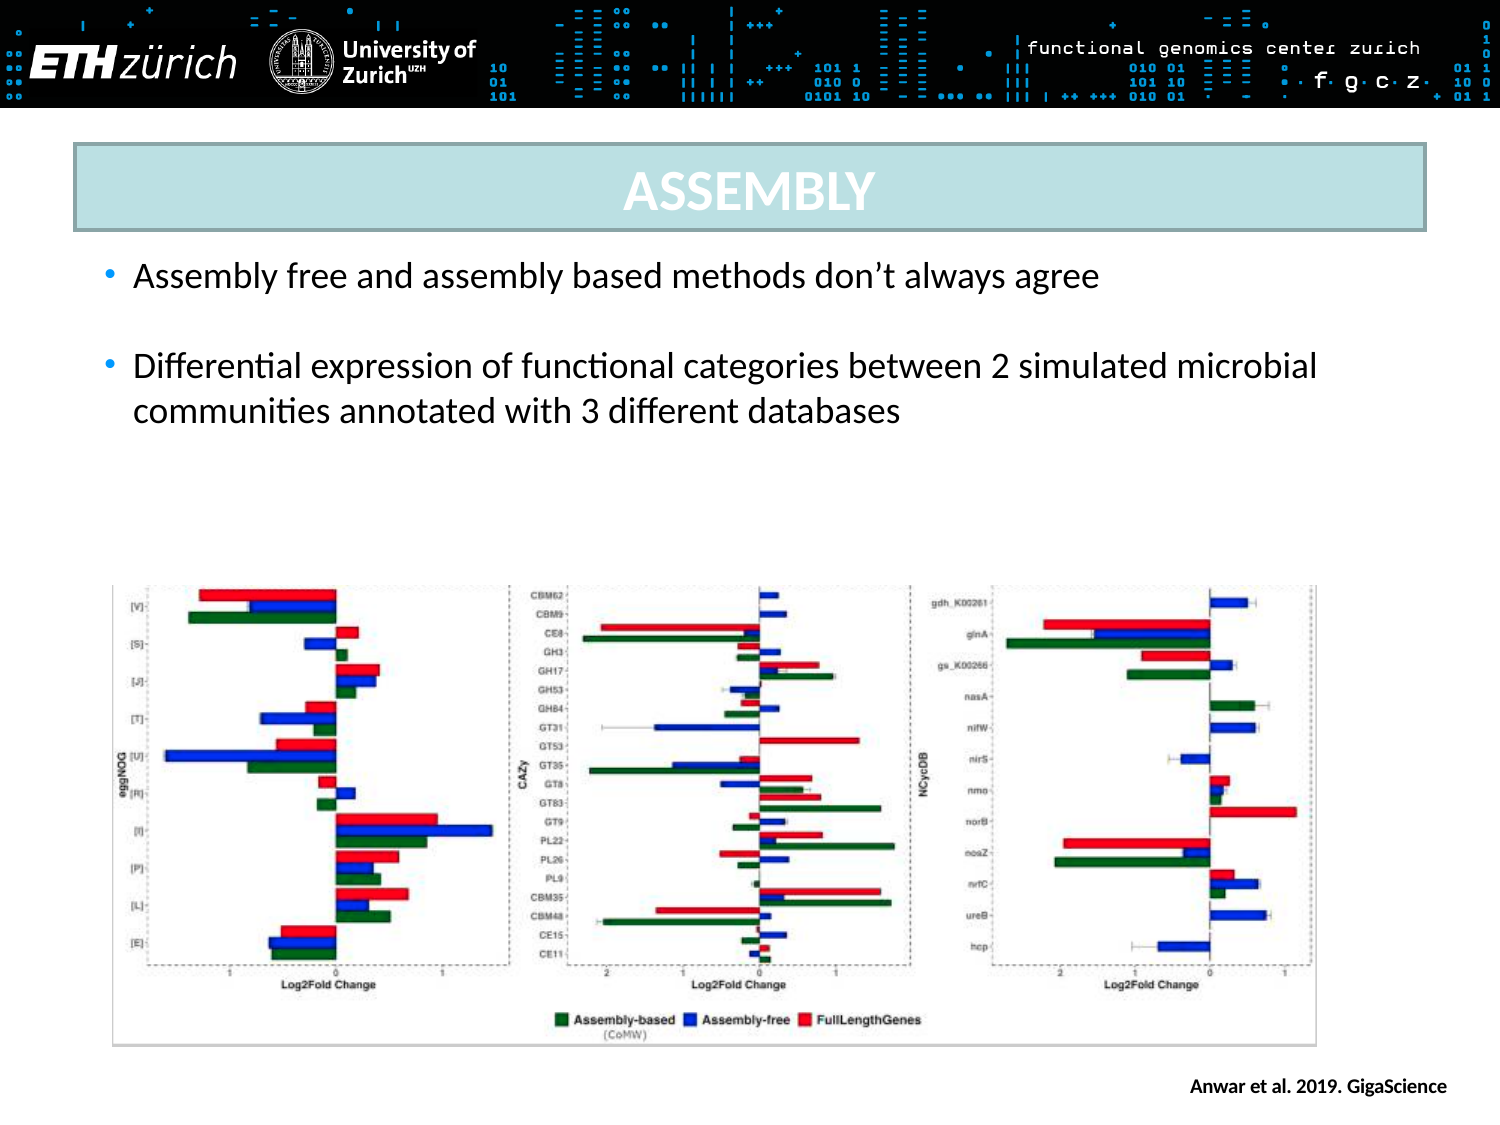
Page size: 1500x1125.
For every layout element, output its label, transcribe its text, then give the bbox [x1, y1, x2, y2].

title ASSEMBLY [73, 142, 1427, 232]
picture [0, 0, 1500, 108]
list Assembly free and assembly based methods don’t always agree Differential expression of functional categories between 2 simulated microbial communities annotated with 3 different databases [88, 243, 1426, 1048]
text_box Anwar et al. 2019. GigaScience [1187, 1070, 1447, 1098]
picture [111, 584, 1318, 1048]
